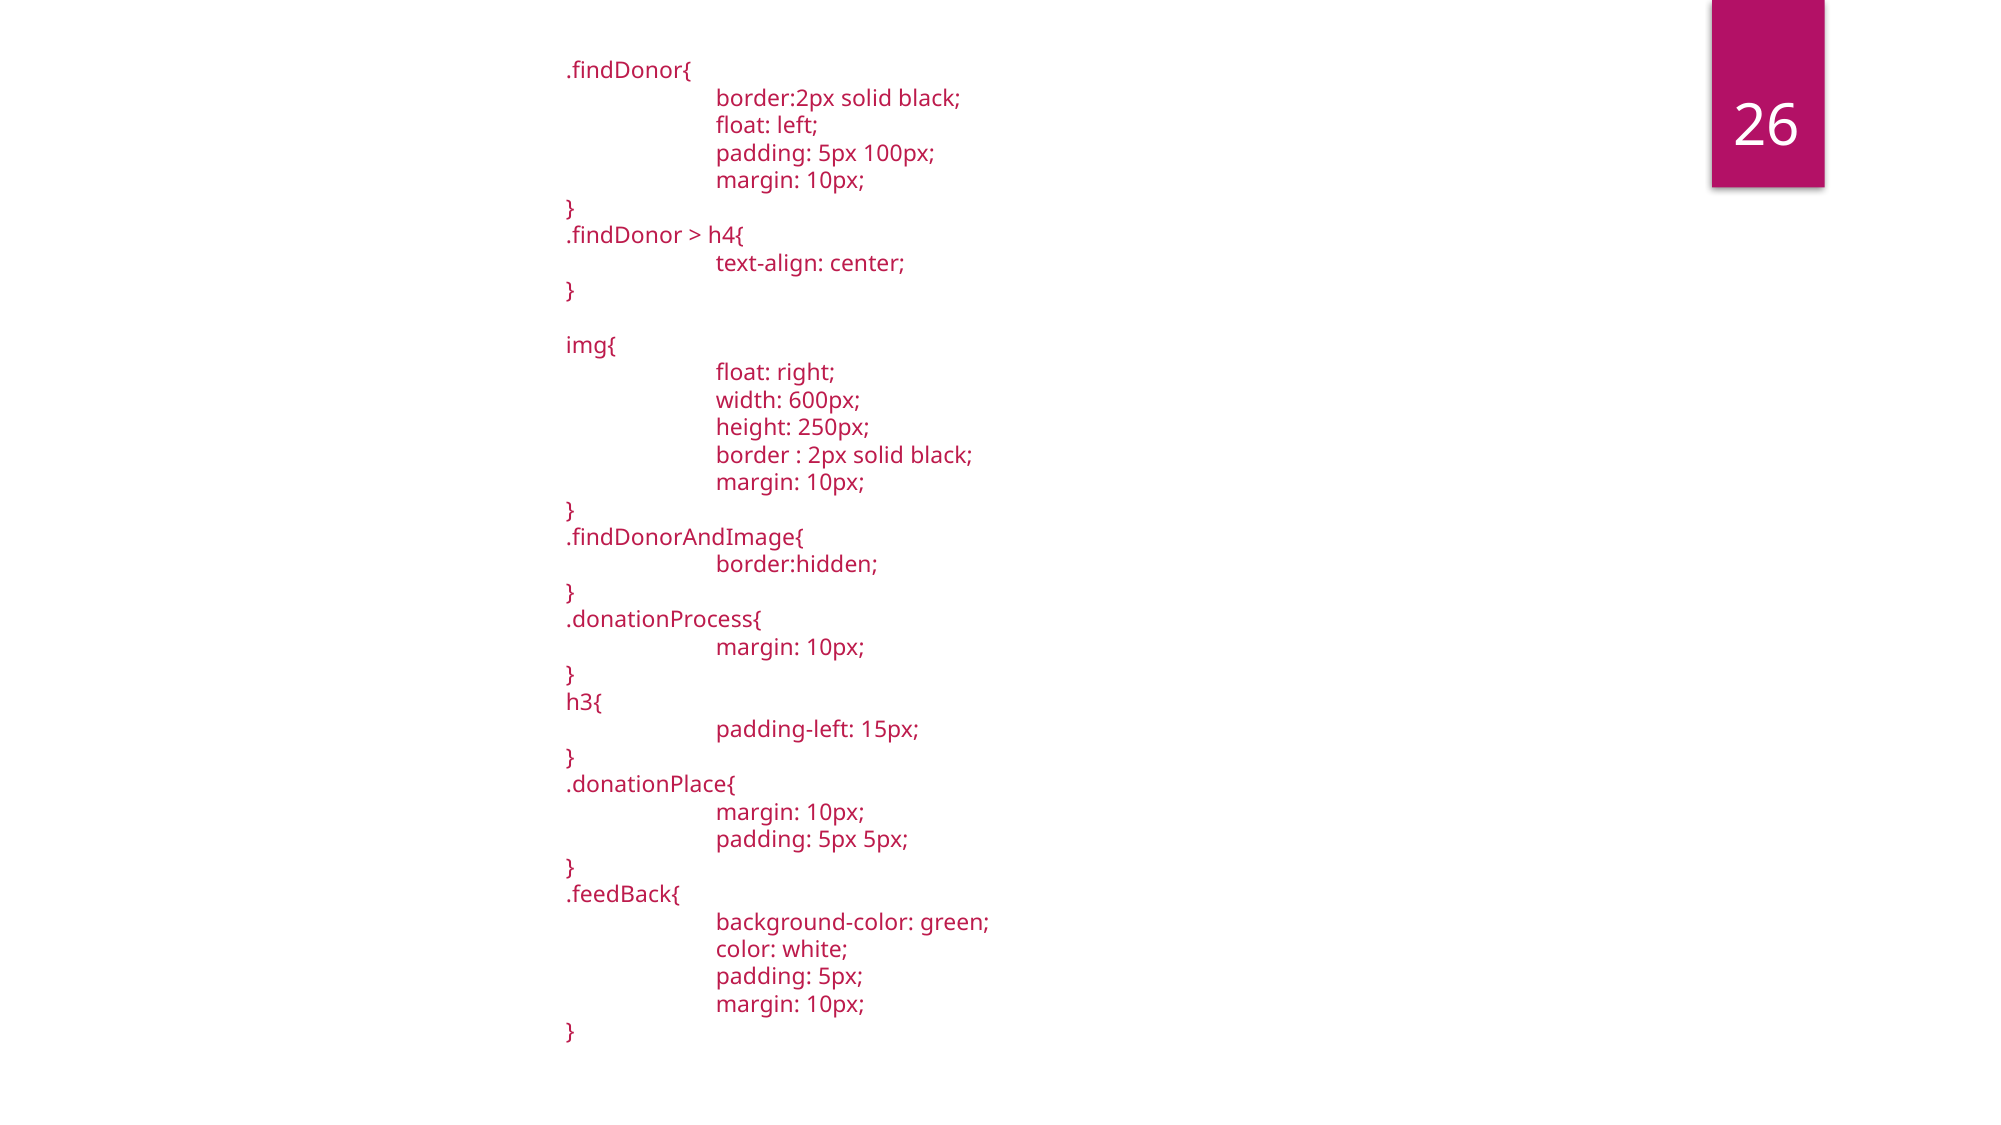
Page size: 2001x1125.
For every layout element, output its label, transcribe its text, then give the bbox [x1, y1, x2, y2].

text_box .findDonor{ border:2px solid black; float: left; padding: 5px 100px; margin: 10px; } .findDonor > h4{ text-align: center; } img{ float: right; width: 600px; height: 250px; border : 2px solid black; margin: 10px; } .findDonorAndImage{ border:hidden; } .donationProcess{ margin: 10px; } h3{ padding-left: 15px; } .donationPlace{ margin: 10px; padding: 5px 5px; } .feedBack{ background-color: green; color: white; padding: 5px; margin: 10px; } [551, 48, 1699, 1052]
slide_number 26 [1699, 48, 1836, 175]
